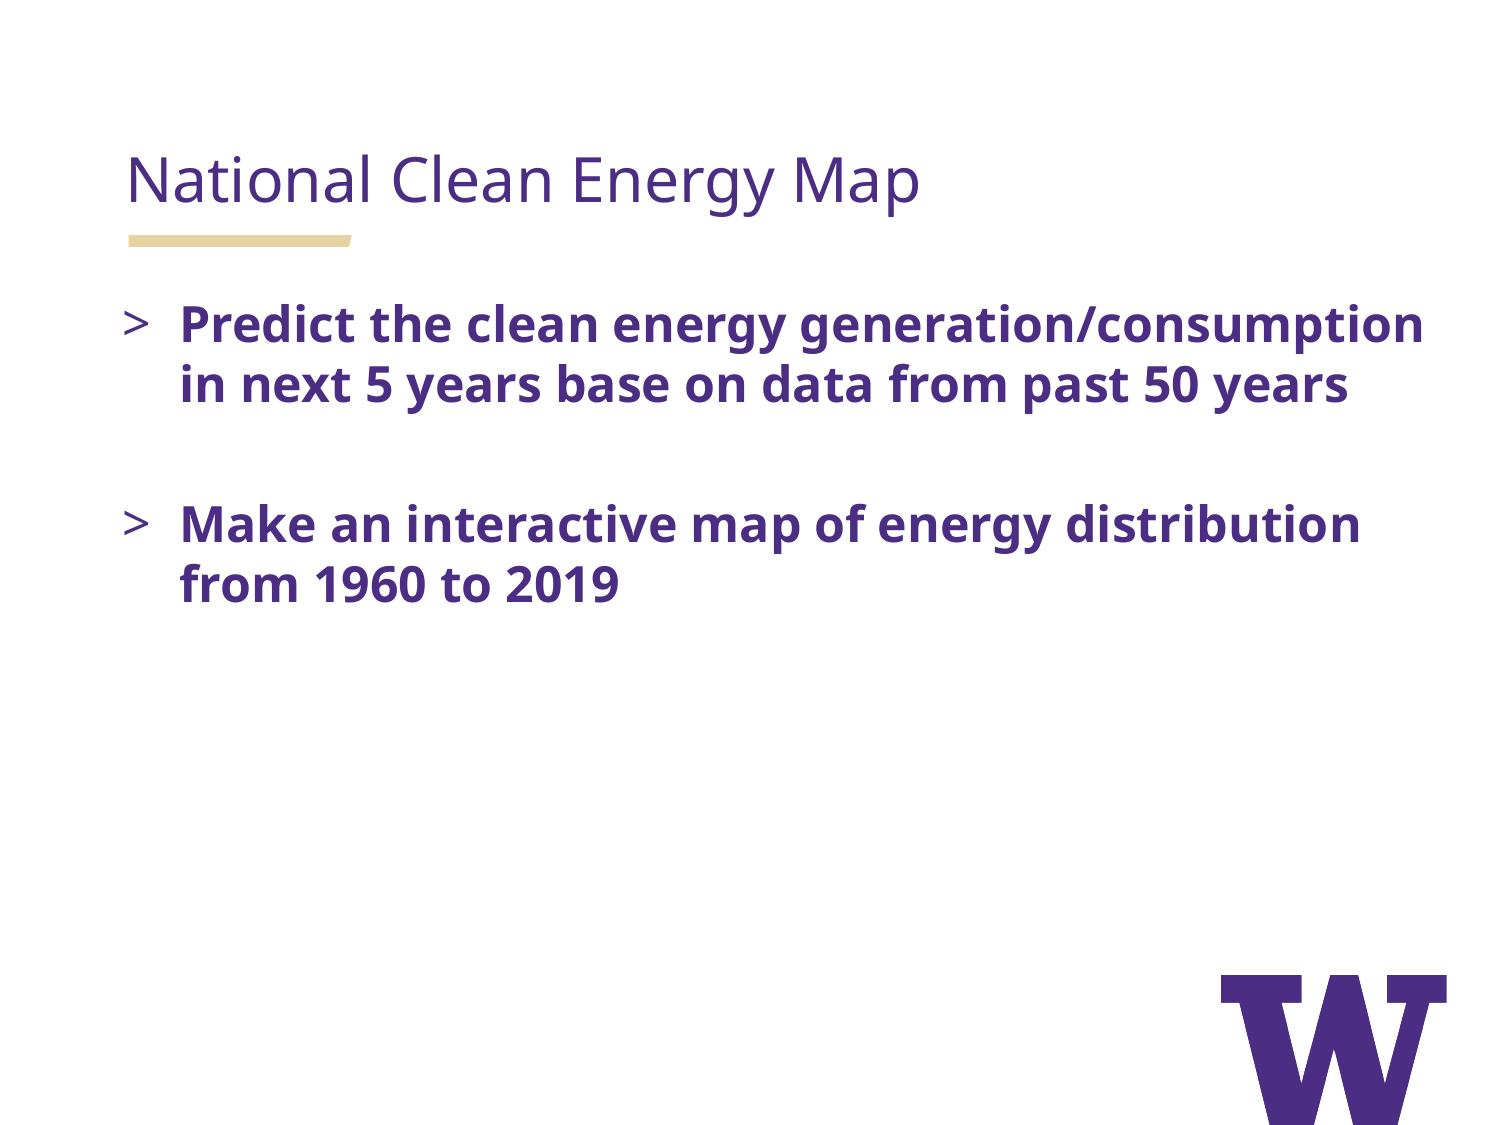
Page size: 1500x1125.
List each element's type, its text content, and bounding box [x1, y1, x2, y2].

picture [128, 235, 352, 247]
list National Clean Energy Map [110, 60, 1453, 224]
list Predict the clean energy generation/consumption in next 5 years base on data from past 50 years Make an interactive map of energy distribution from 1960 to 2019 [108, 284, 1453, 944]
picture [1221, 975, 1447, 1125]
